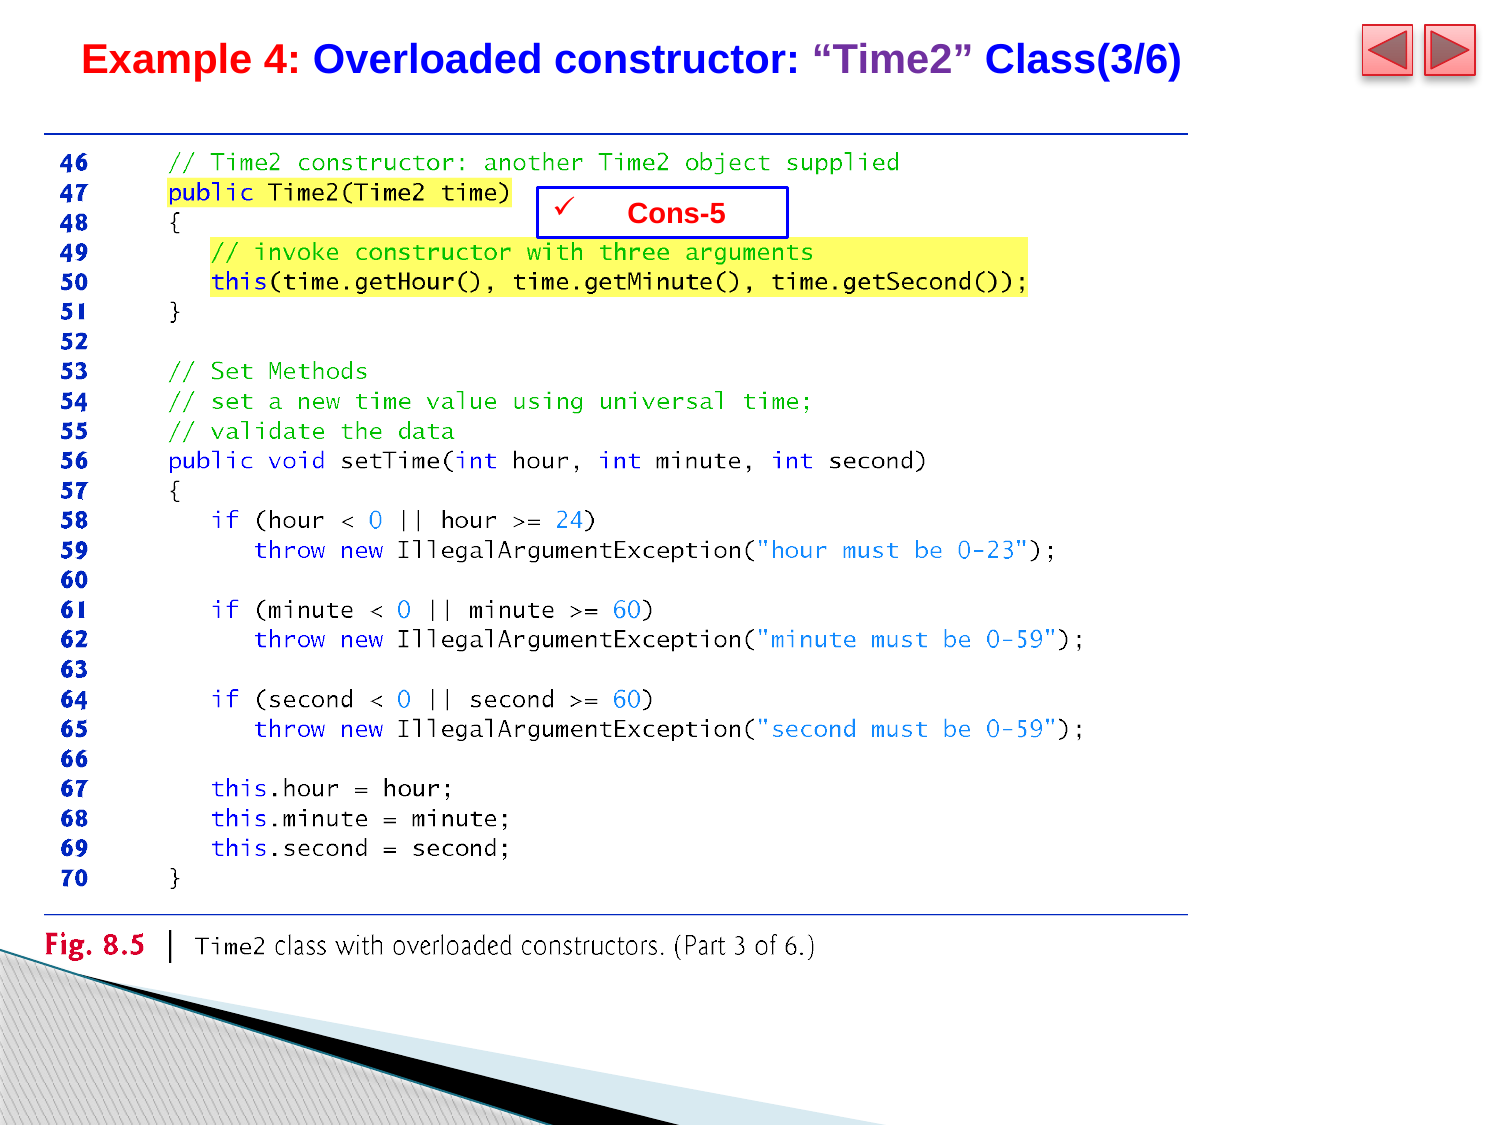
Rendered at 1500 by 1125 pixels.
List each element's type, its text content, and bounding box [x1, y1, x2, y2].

text_box Example 4: Overloaded constructor: “Time2” Class(3/6) [66, 24, 1210, 80]
picture [0, 80, 1500, 992]
